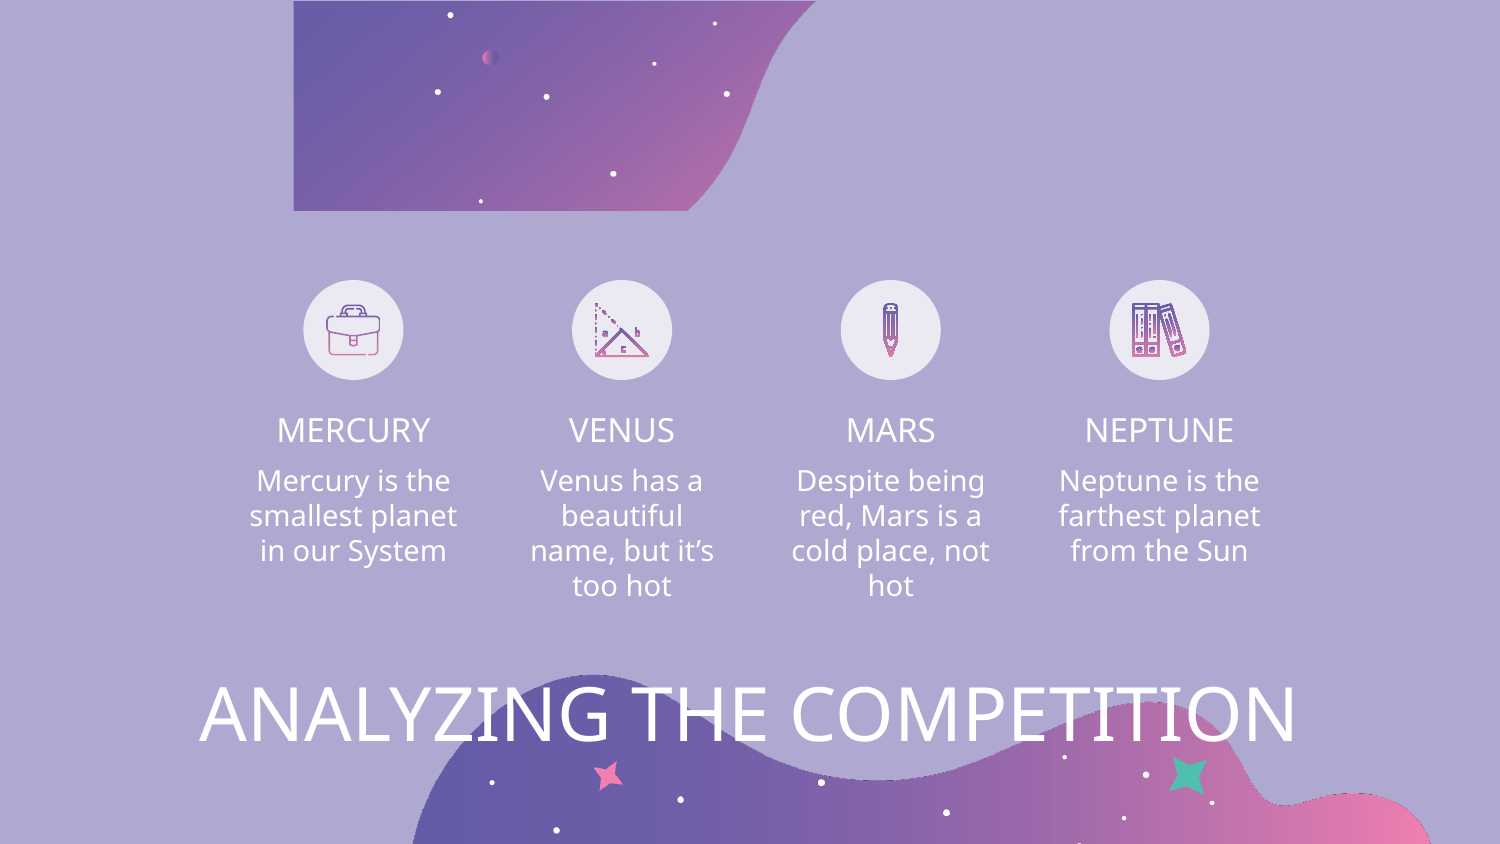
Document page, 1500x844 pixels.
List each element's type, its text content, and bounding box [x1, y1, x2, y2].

subtitle VENUS [492, 397, 752, 465]
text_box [303, 279, 404, 381]
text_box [1109, 279, 1210, 381]
subtitle MARS [761, 397, 1021, 465]
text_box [840, 279, 942, 381]
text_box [571, 279, 673, 381]
subtitle Venus has a beautiful name, but it’s too hot [505, 465, 740, 578]
picture [295, 1, 1123, 211]
subtitle NEPTUNE [1030, 397, 1289, 465]
subtitle MERCURY [224, 397, 483, 446]
picture [372, 652, 1500, 844]
subtitle Despite being red, Mars is a cold place, not hot [761, 465, 1021, 578]
title ANALYZING THE COMPETITION [147, 677, 367, 772]
subtitle Neptune is the farthest planet from the Sun [1037, 465, 1282, 578]
subtitle Mercury is the smallest planet in our System [224, 446, 483, 578]
